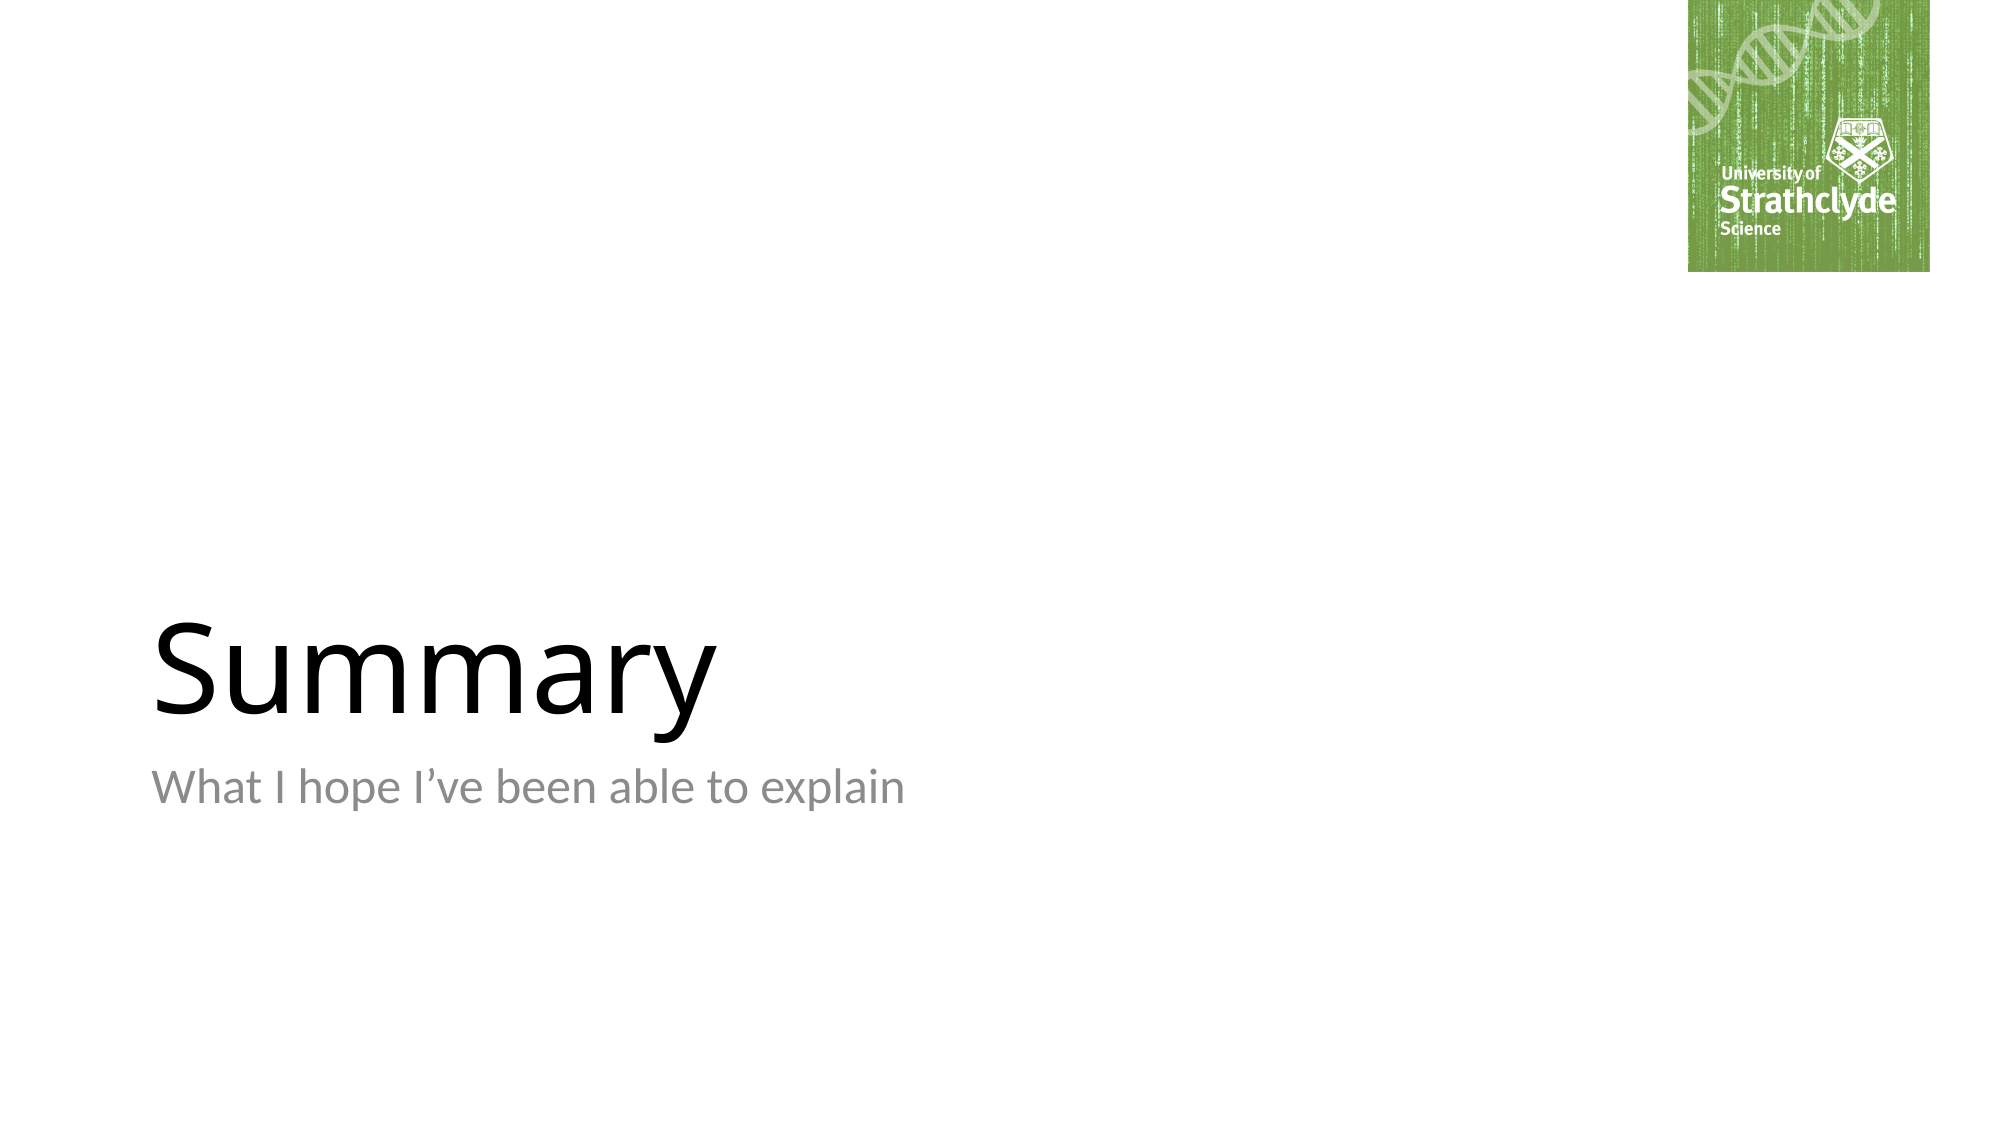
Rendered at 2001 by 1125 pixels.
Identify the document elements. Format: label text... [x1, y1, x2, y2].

title Summary [136, 280, 1862, 749]
picture [1688, 0, 1930, 272]
list What I hope I’ve been able to explain [136, 752, 1862, 999]
